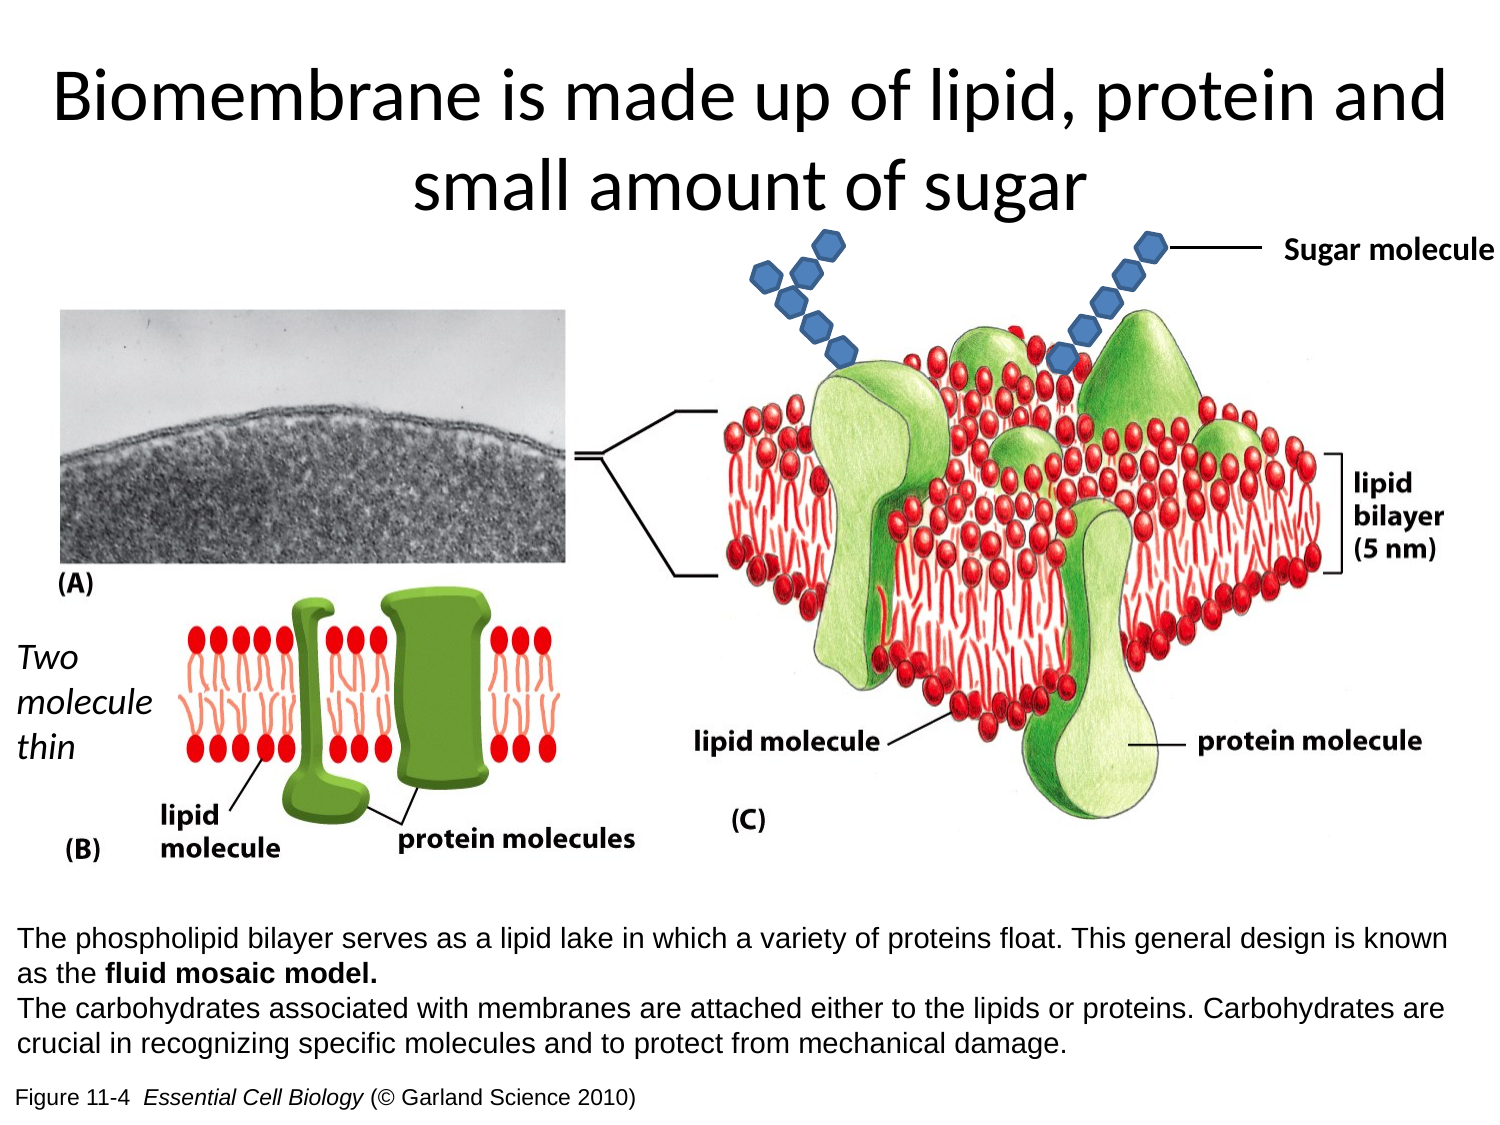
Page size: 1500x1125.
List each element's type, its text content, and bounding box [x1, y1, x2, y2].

text_box Figure 11-4 Essential Cell Biology (© Garland Science 2010) [0, 1074, 1488, 1118]
text_box The phospholipid bilayer serves as a lipid lake in which a variety of proteins float. This general design is known as the fluid mosaic model. The carbohydrates associated with membranes are attached either to the lipids or proteins. Carbohydrates are crucial in recognizing specific molecules and to protect from mechanical damage. [2, 912, 1488, 1068]
text_box Biomembrane is made up of lipid, protein and small amount of sugar [2, 37, 1500, 217]
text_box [1, 219, 1500, 888]
